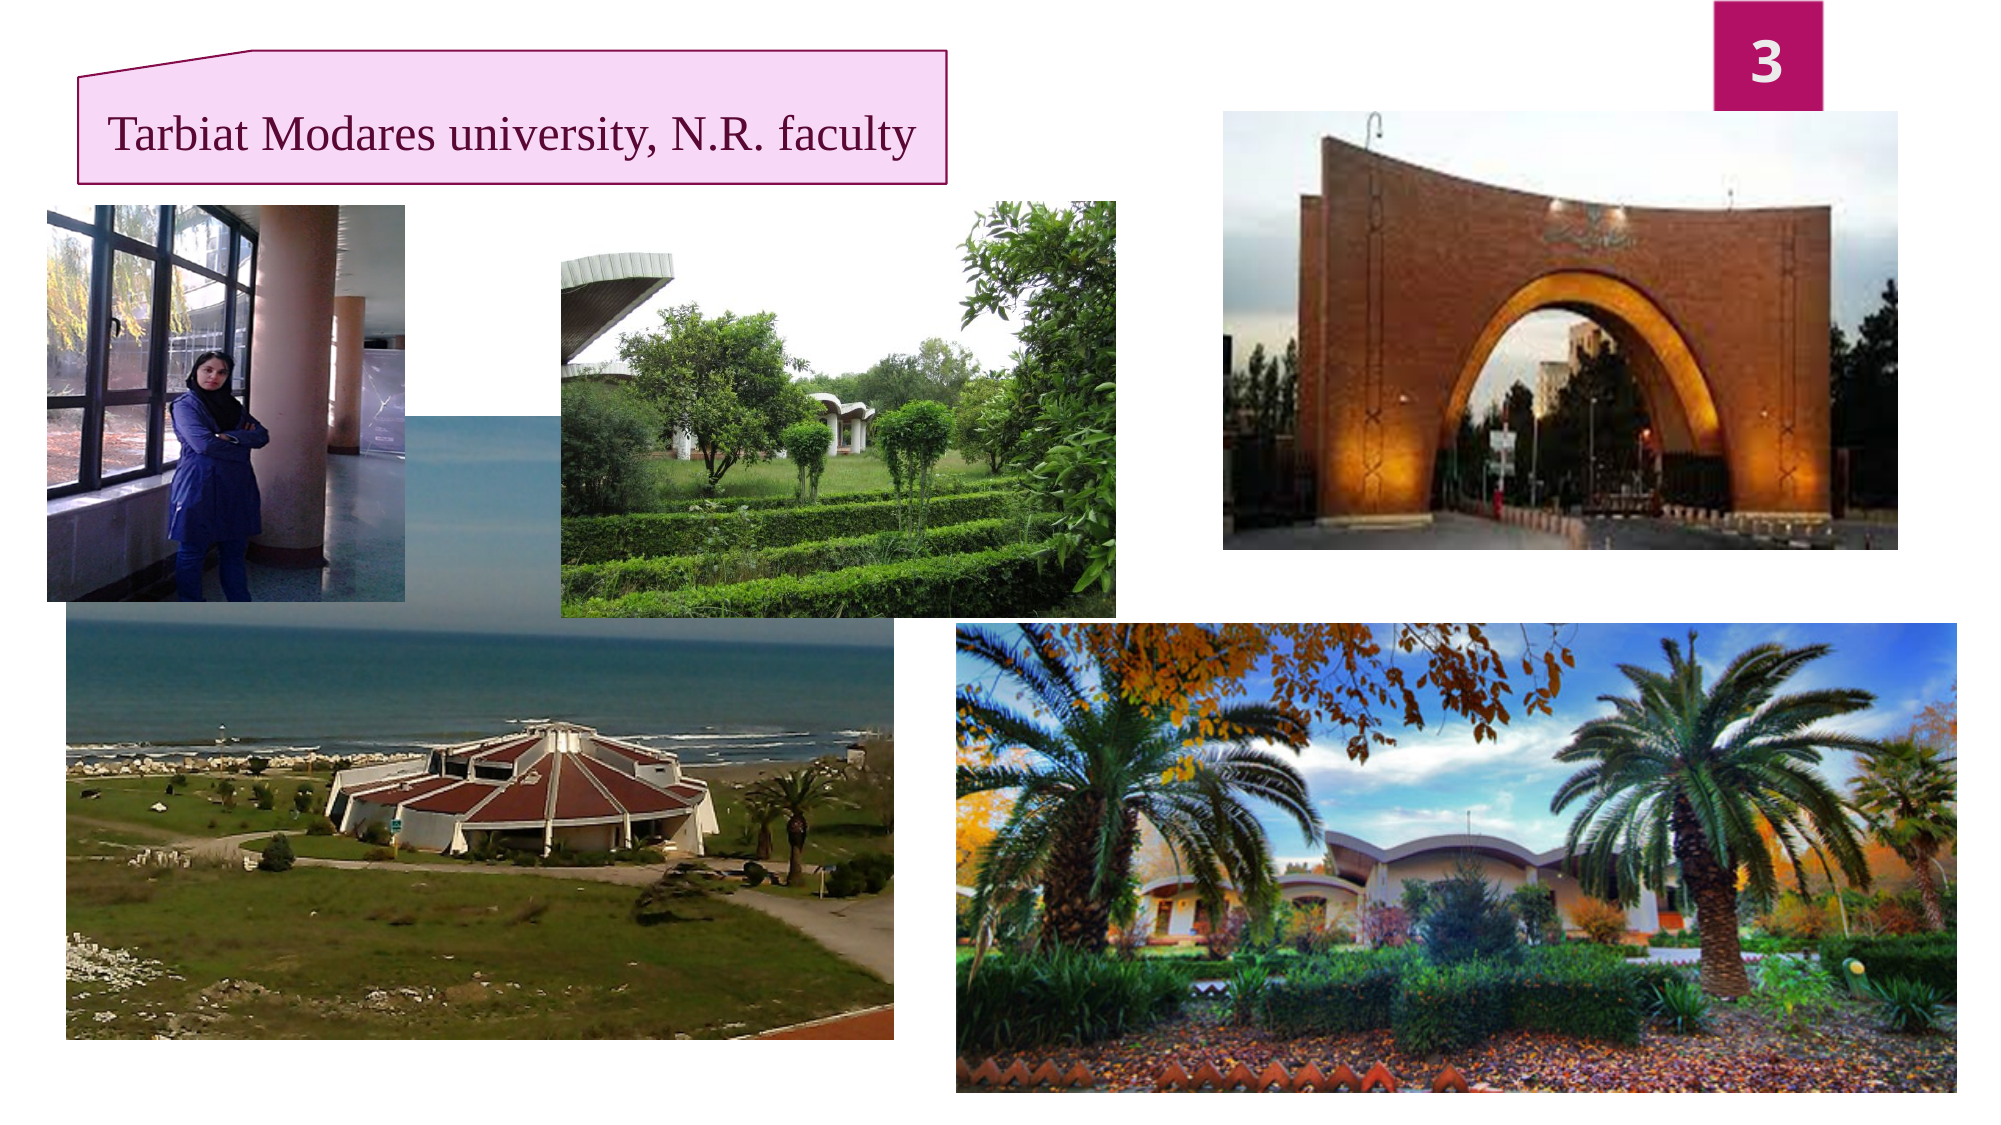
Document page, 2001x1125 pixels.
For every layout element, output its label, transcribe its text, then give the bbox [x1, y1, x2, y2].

text_box Tarbiat Modares university, N.R. faculty [77, 49, 948, 185]
picture [47, 201, 1116, 1040]
slide_number 3 [1698, 48, 1836, 111]
picture [956, 623, 1957, 1093]
picture [1223, 111, 1898, 550]
